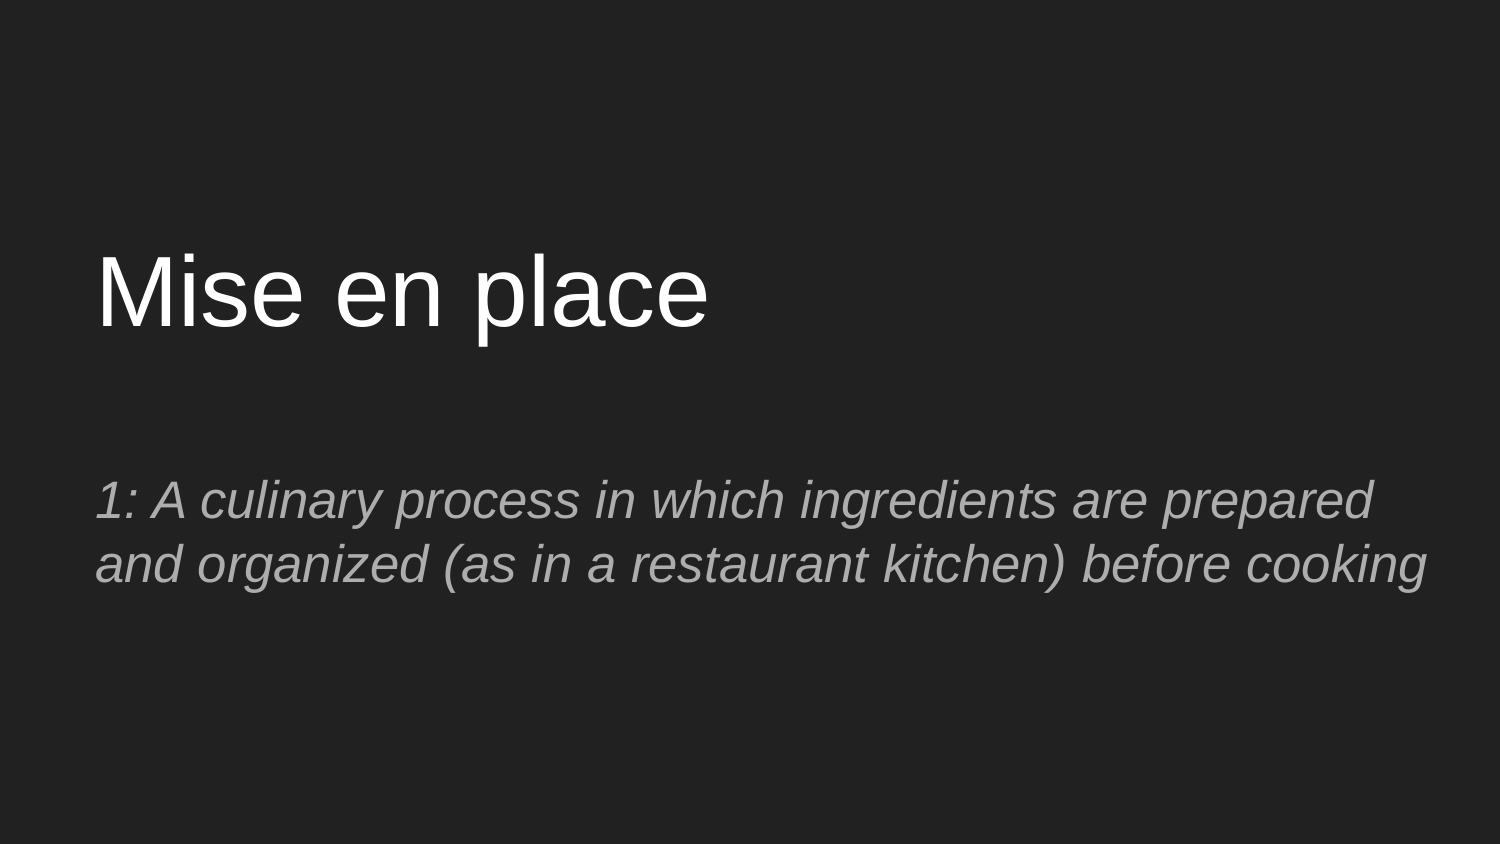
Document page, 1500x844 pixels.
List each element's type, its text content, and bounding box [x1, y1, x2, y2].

title Mise en place 1: A culinary process in which ingredients are prepared and organized (as in a restaurant kitchen) before cooking [80, 73, 1460, 745]
